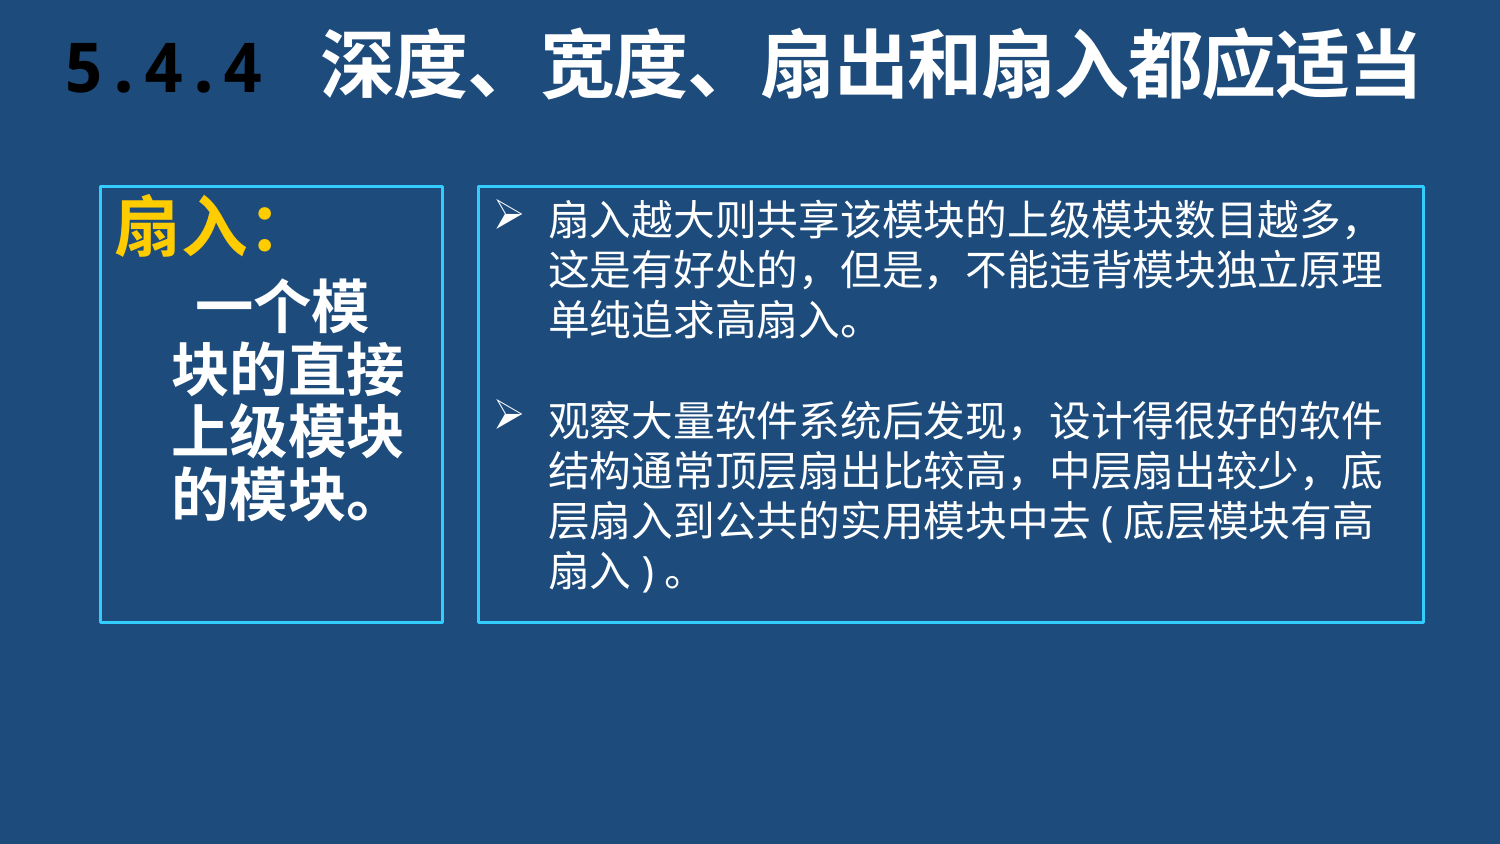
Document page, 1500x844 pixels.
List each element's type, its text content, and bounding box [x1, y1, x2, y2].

text_box 扇入越大则共享该模块的上级模块数目越多，这是有好处的，但是，不能违背模块独立原理单纯追求高扇入。 观察大量软件系统后发现，设计得很好的软件结构通常顶层扇出比较高，中层扇出较少，底层扇入到公共的实用模块中去(底层模块有高扇入)。 [478, 186, 1424, 623]
title 5.4.4 深度、宽度、扇出和扇入都应适当 [63, 28, 1436, 110]
text_box 扇入： 一个模块的直接上级模块的模块。 [100, 186, 443, 623]
